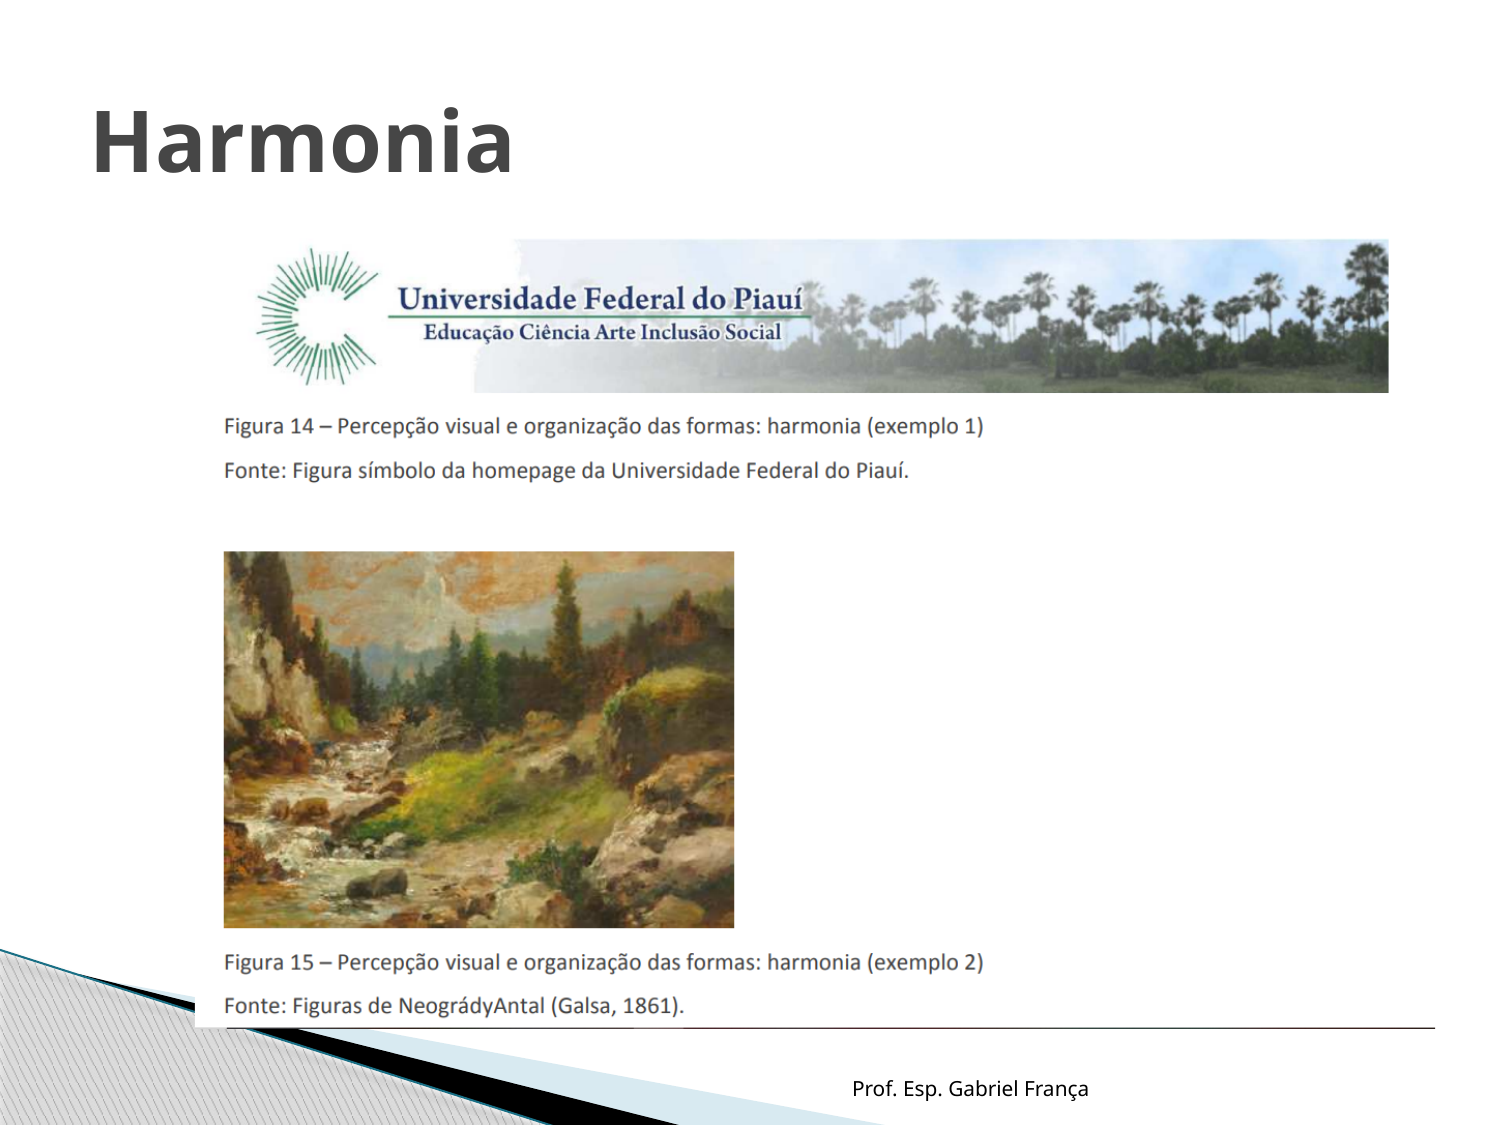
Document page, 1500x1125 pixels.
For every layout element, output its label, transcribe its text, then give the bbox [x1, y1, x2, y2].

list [194, 207, 1436, 1029]
footer Prof. Esp. Gabriel França [718, 1051, 1105, 1112]
title Harmonia [75, 45, 1425, 233]
